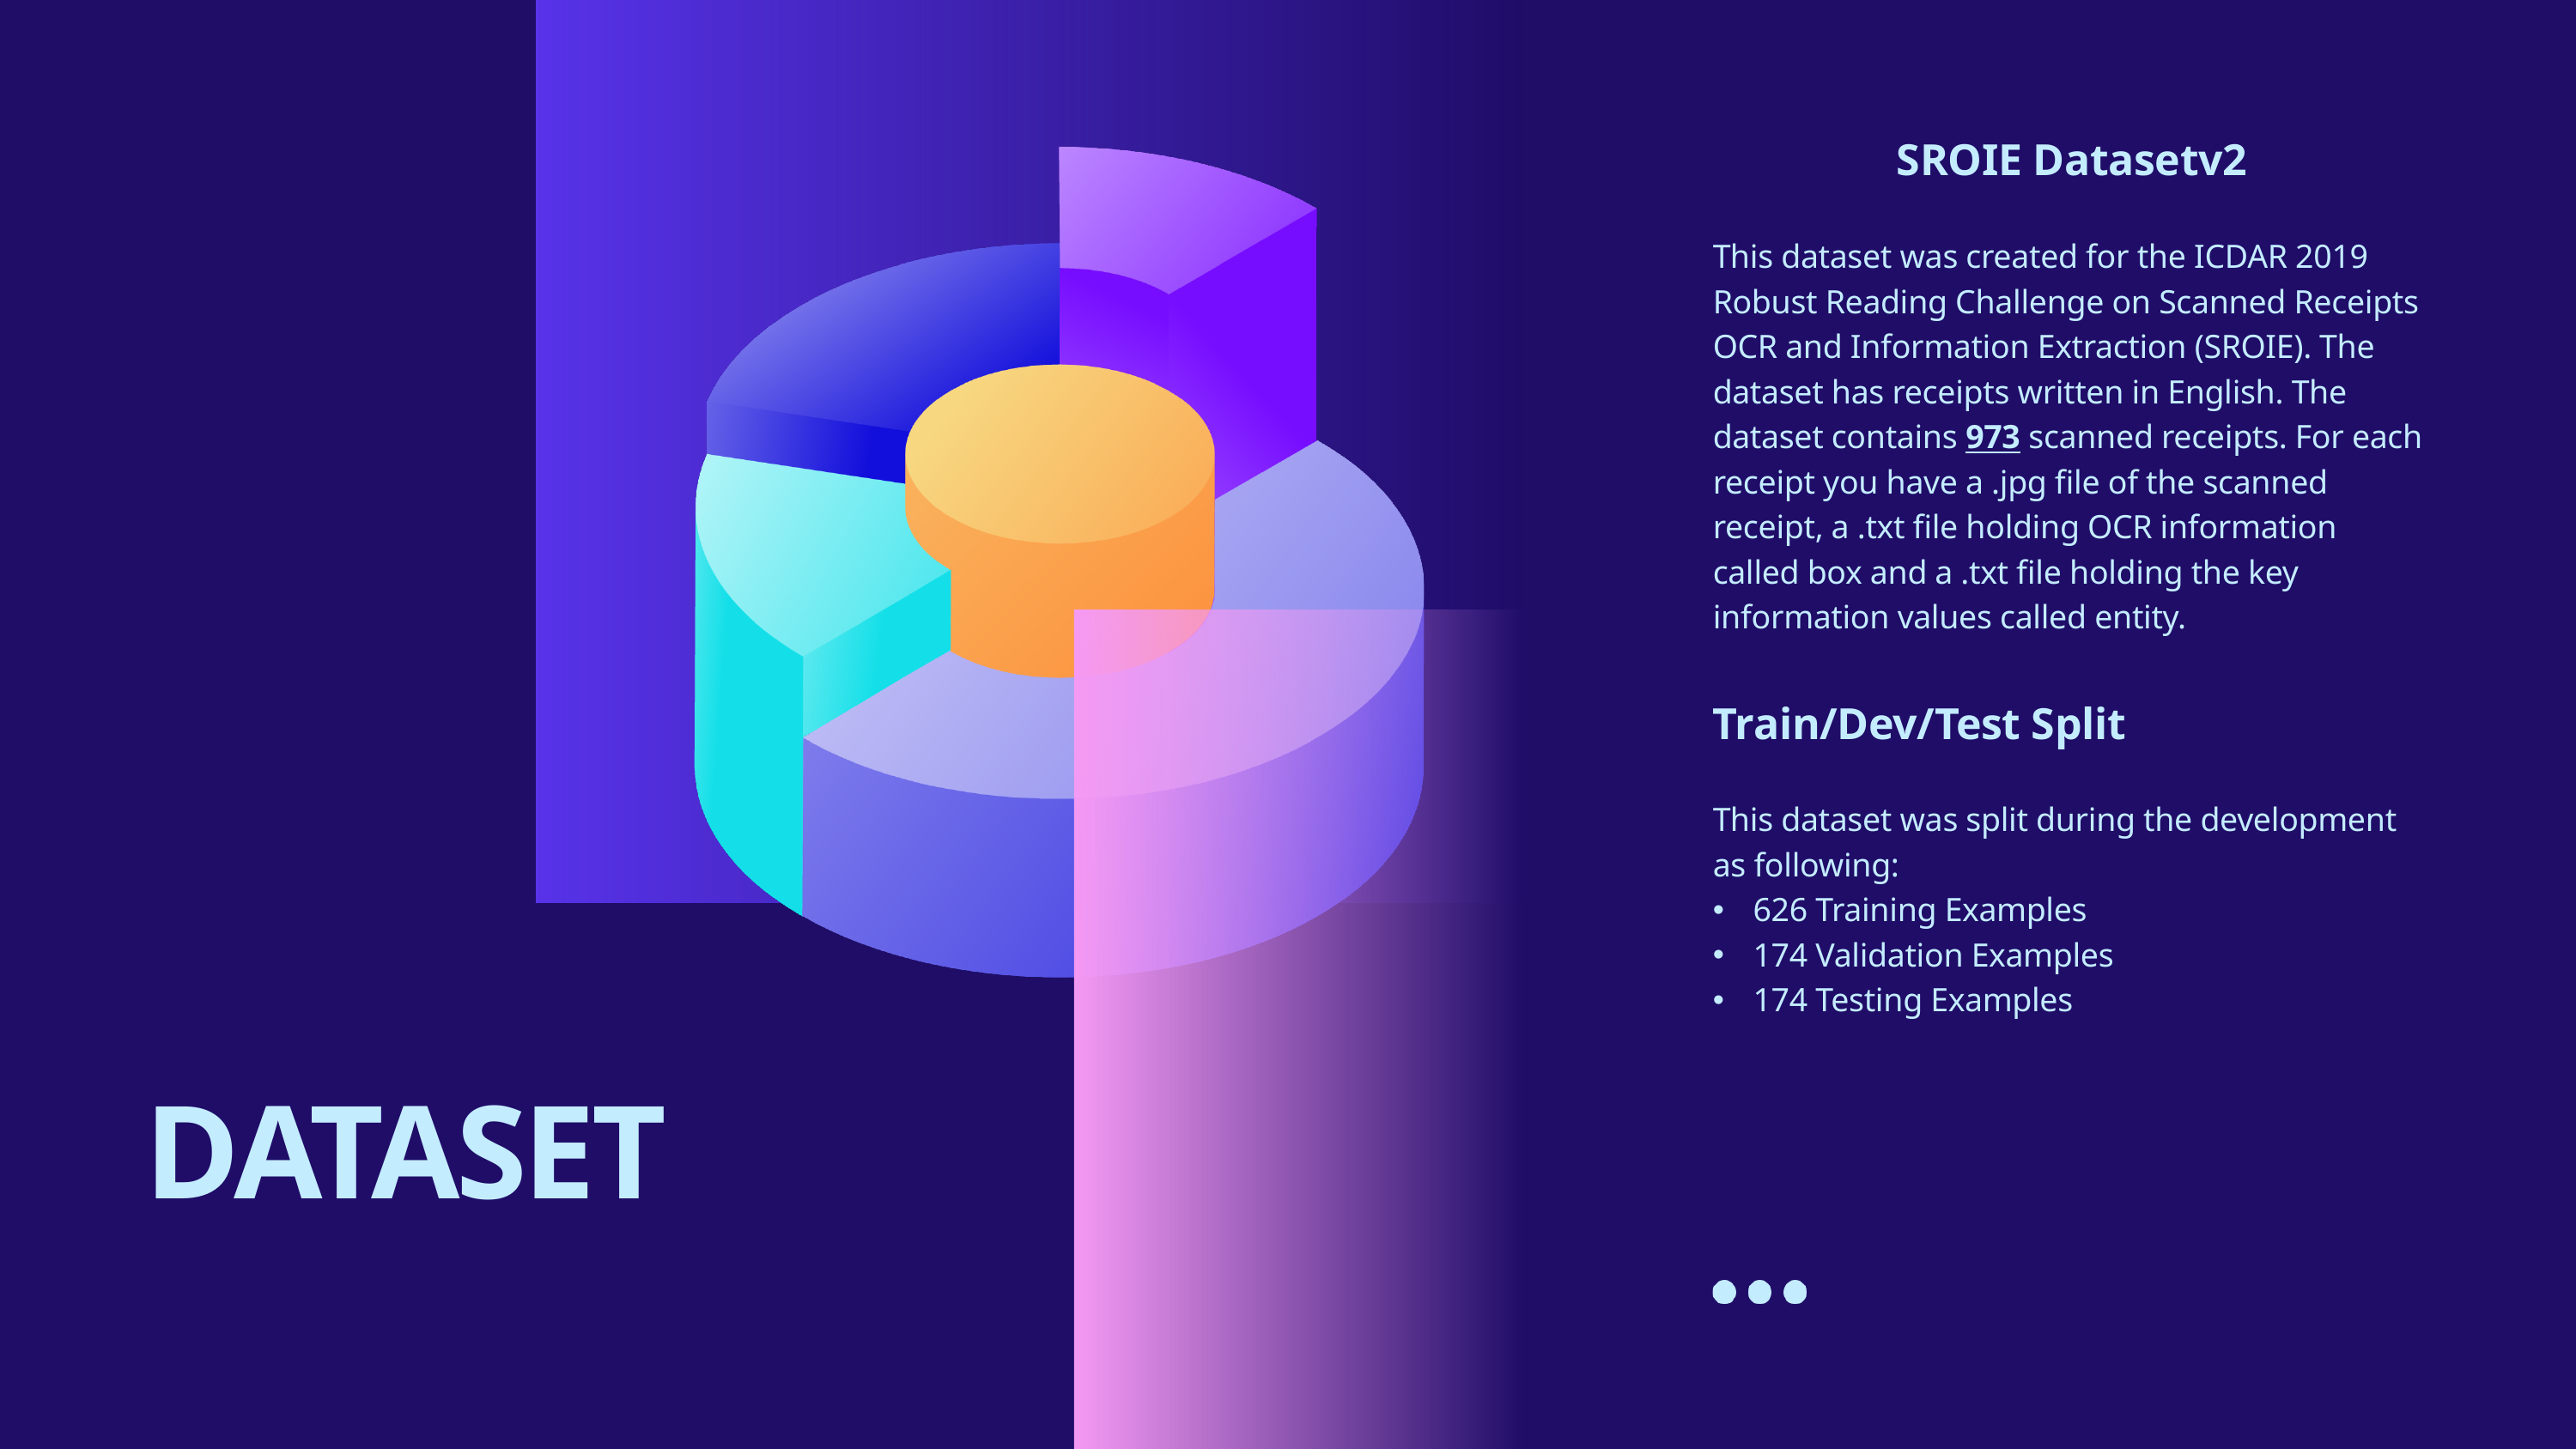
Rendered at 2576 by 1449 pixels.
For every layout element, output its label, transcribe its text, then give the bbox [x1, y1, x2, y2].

text_box Train/Dev/Test Split This dataset was split during the development as following: 626 Training Examples 174 Validation Examples 174 Testing Examples [1712, 703, 2432, 1019]
text_box [694, 144, 1425, 979]
text_box [1073, 609, 1526, 1449]
text_box [536, 0, 1526, 903]
text_box [1712, 1280, 1807, 1304]
text_box SROIE Datasetv2 This dataset was created for the ICDAR 2019 Robust Reading Challenge on Scanned Receipts OCR and Information Extraction (SROIE). The dataset has receipts written in English. The dataset contains 973 scanned receipts. For each receipt you have a .jpg file of the scanned receipt, a .txt file holding OCR information called box and a .txt file holding the key information values called entity. [1712, 139, 2432, 635]
text_box DATASET [144, 1126, 1031, 1225]
